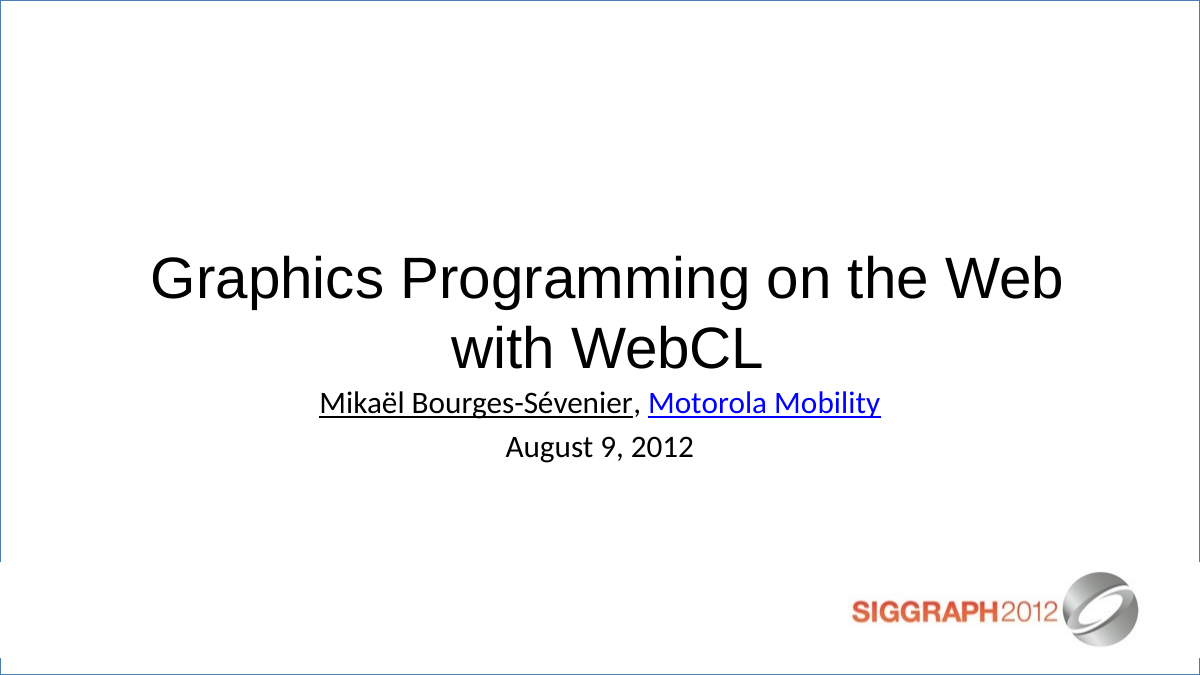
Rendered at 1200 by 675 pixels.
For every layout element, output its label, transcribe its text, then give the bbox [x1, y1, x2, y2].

picture [0, 562, 1200, 658]
text_box Graphics Programming on the Web with WebCL [87, 234, 1129, 387]
text_box Mikaël Bourges-Sévenier, Motorola Mobility August 9, 2012 [179, 382, 1020, 555]
